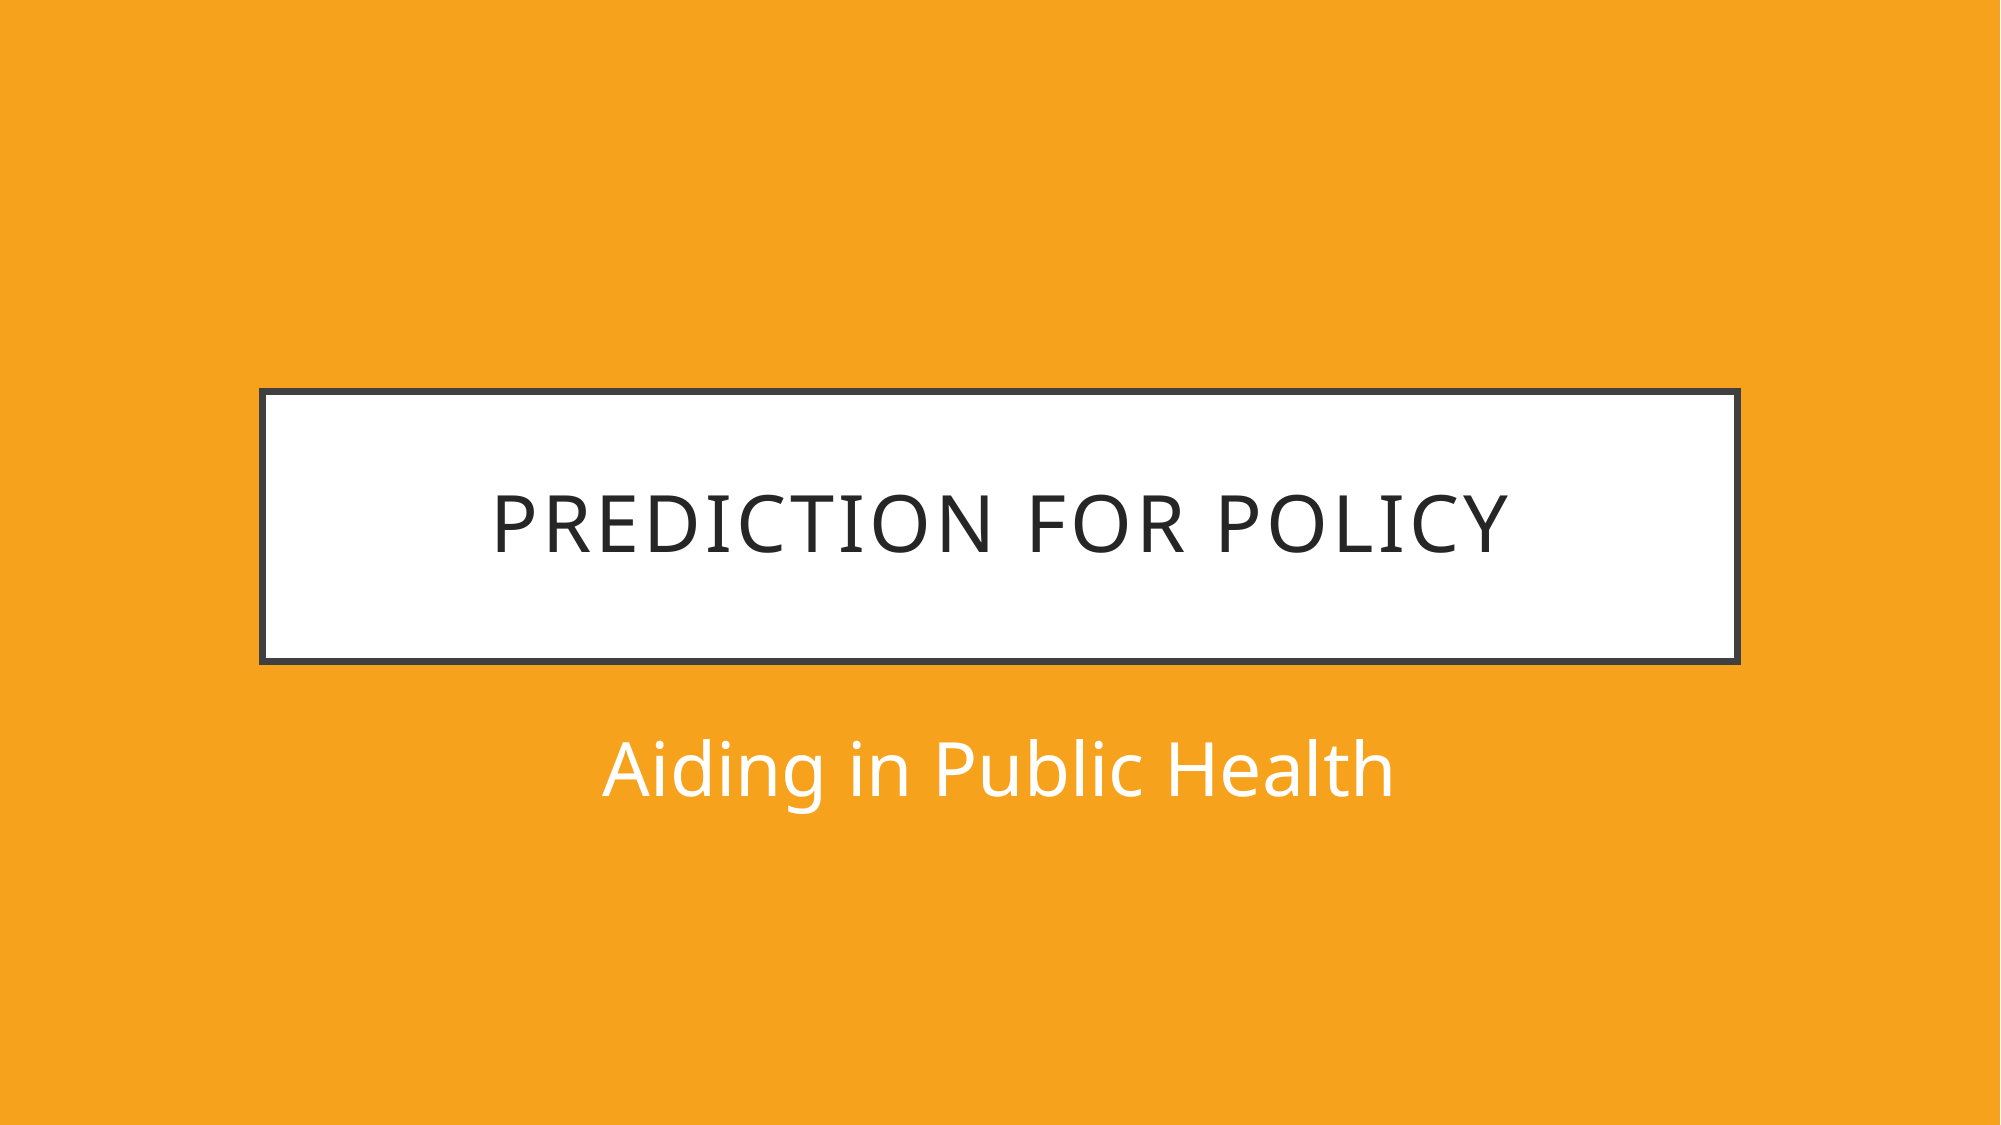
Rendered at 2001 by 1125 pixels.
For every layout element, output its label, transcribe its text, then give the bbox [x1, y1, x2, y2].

title Prediction For Policy [259, 388, 1741, 665]
list Aiding in Public Health [442, 713, 1558, 922]
